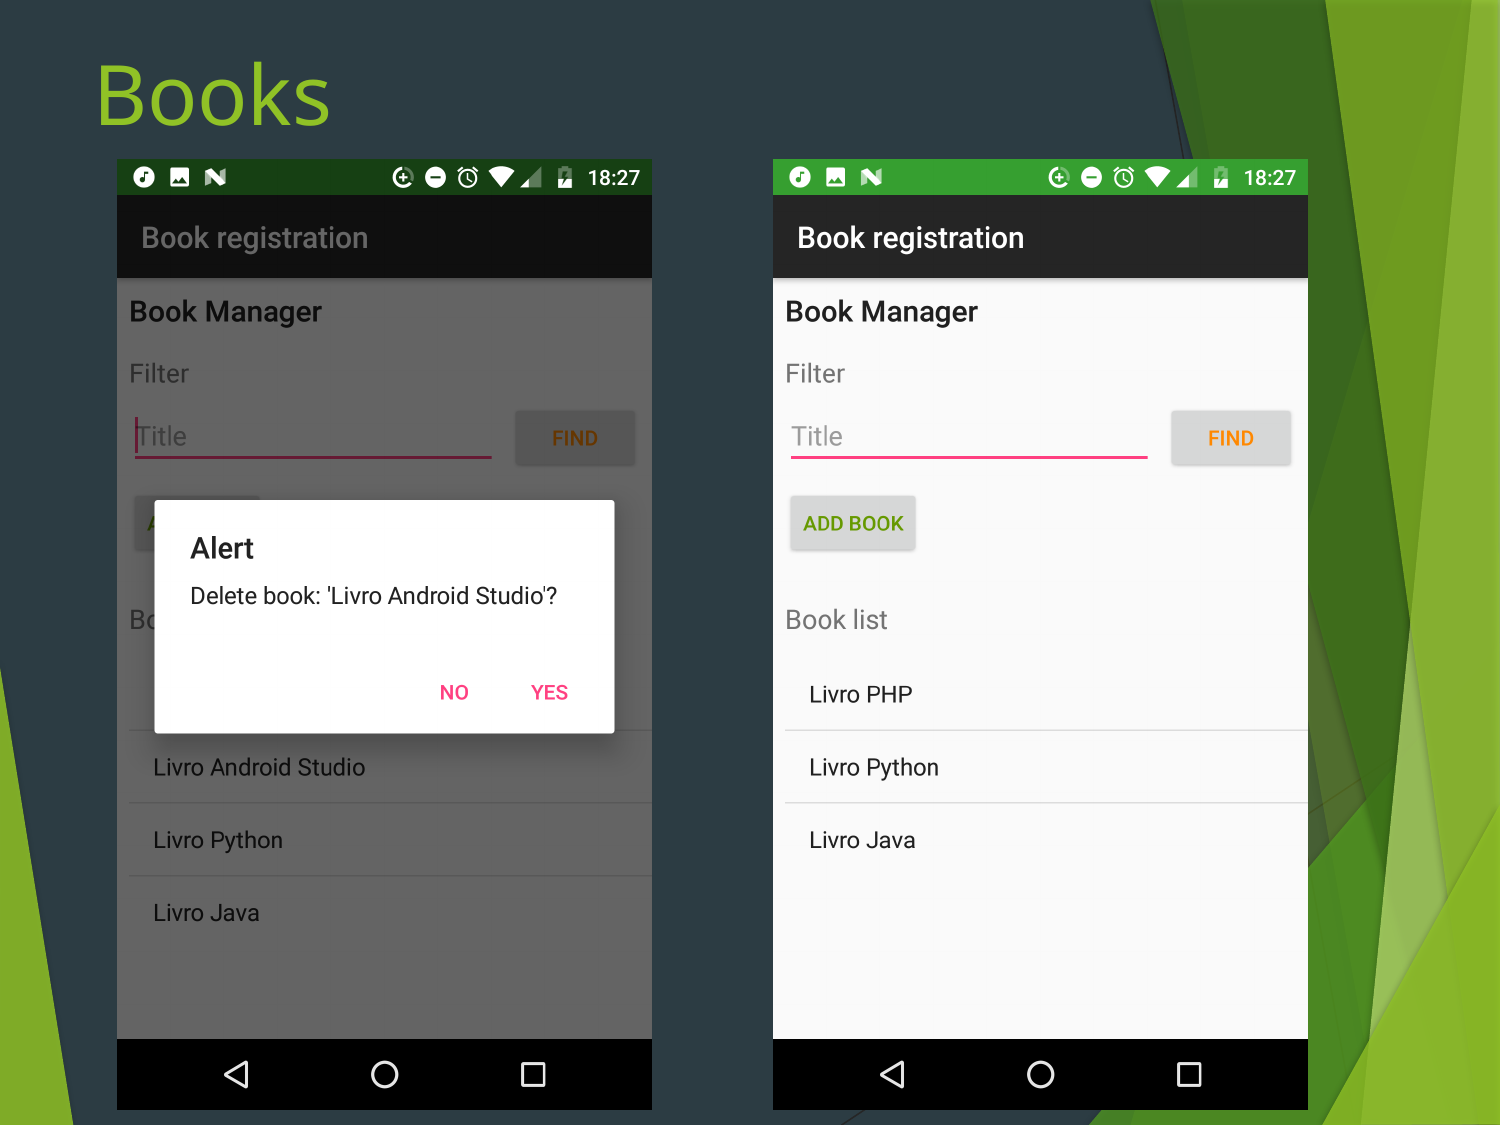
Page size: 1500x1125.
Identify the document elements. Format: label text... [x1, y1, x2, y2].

title Books [78, 34, 1308, 161]
picture [773, 159, 1309, 1110]
picture [116, 159, 652, 1110]
